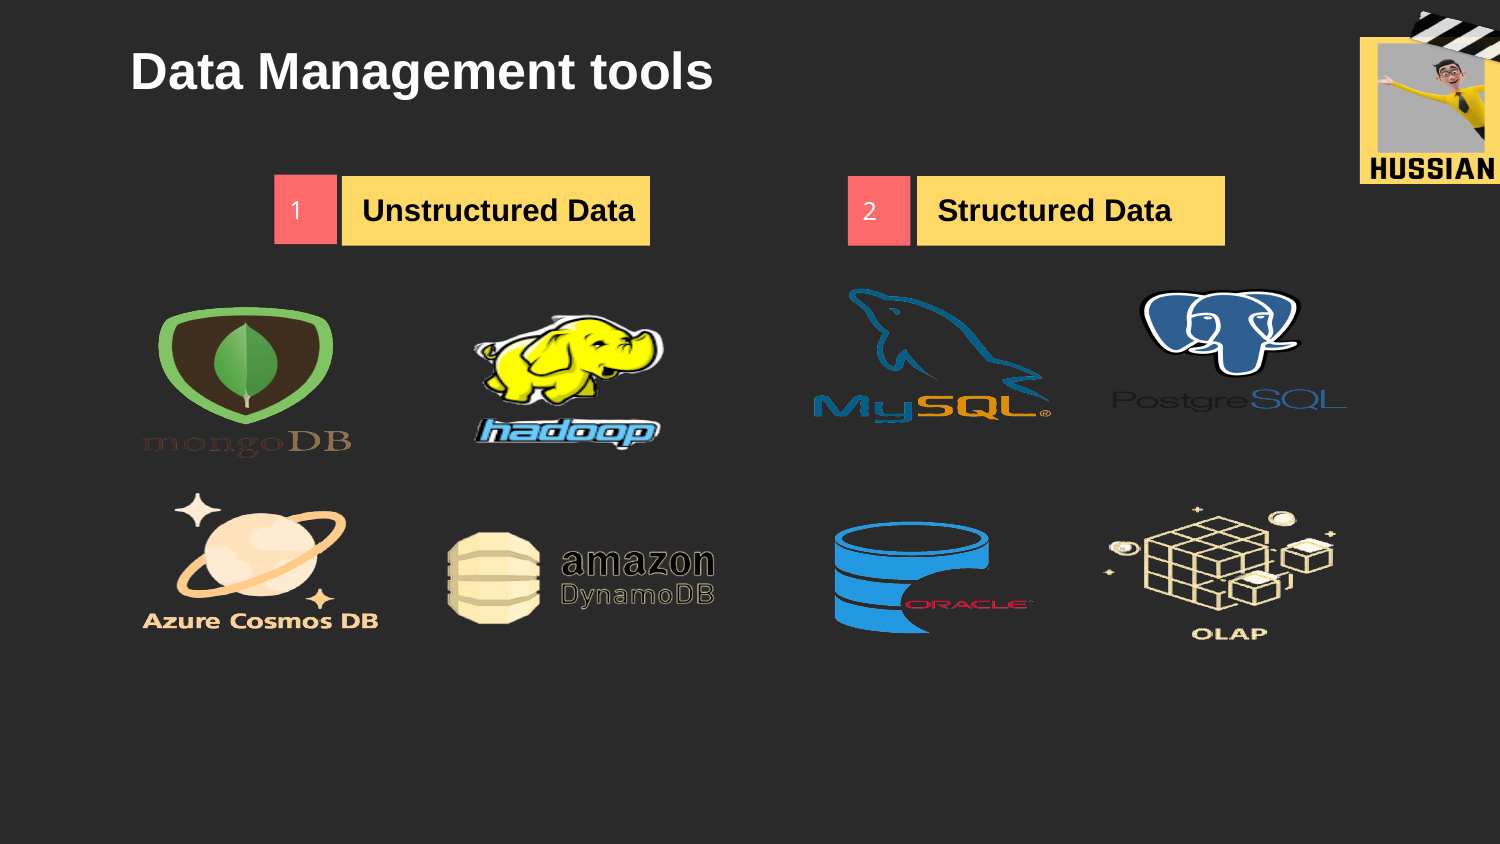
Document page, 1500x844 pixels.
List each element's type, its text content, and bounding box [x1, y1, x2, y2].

picture [806, 514, 1059, 645]
picture [127, 485, 405, 645]
text_box [341, 176, 650, 246]
picture [122, 306, 368, 459]
text_box [917, 176, 1225, 246]
picture [433, 523, 724, 631]
subtitle Structured Data [922, 205, 1291, 246]
text_box 1 [274, 174, 337, 245]
picture [1086, 488, 1369, 669]
picture [426, 294, 758, 470]
text_box 2 [847, 176, 911, 246]
picture [1359, 7, 1500, 184]
picture [806, 282, 1059, 427]
picture [1104, 284, 1357, 414]
title Data Management tools [115, 43, 783, 157]
subtitle Unstructured Data [347, 205, 716, 246]
